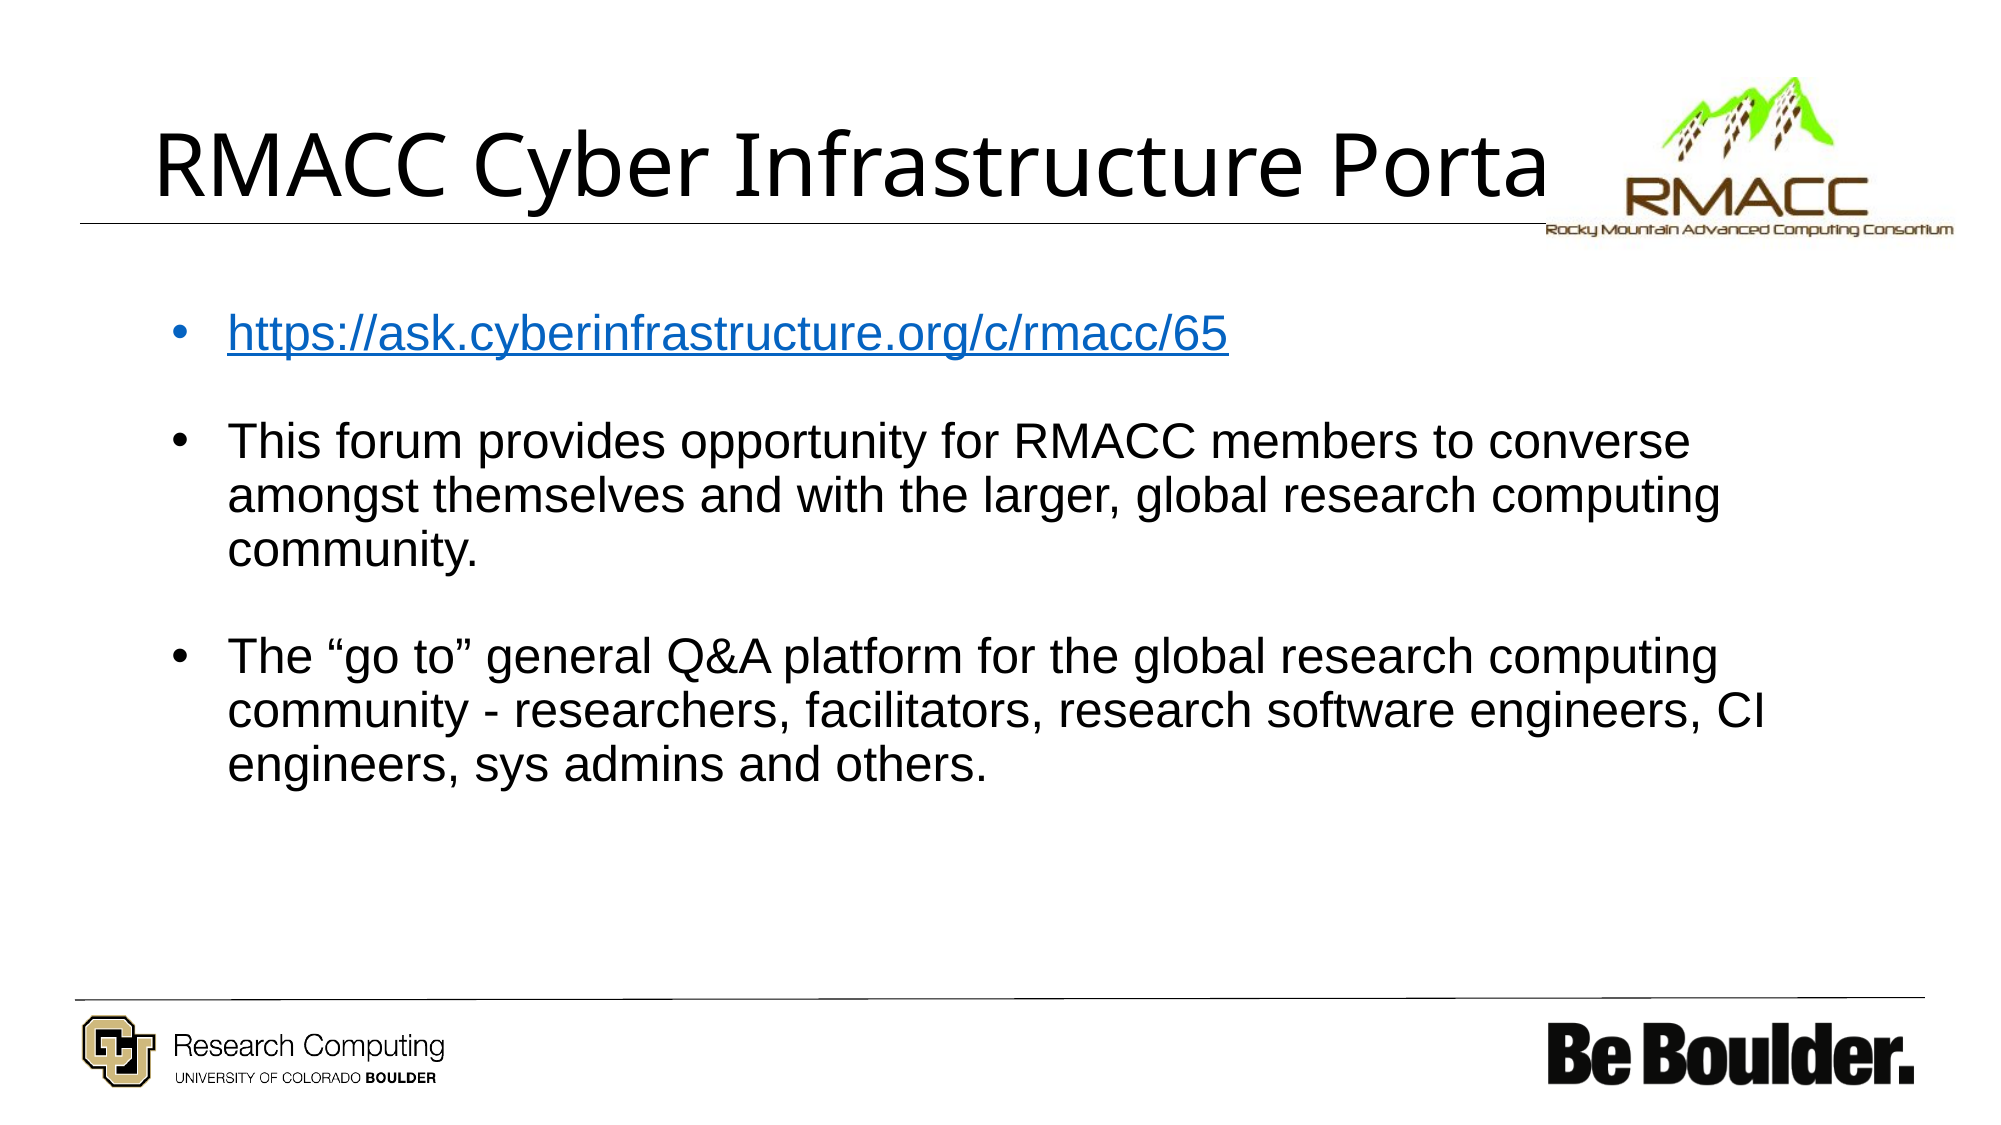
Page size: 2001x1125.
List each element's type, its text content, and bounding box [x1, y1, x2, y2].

picture [1524, 1015, 1938, 1088]
picture [81, 1015, 444, 1088]
title RMACC Cyber Infrastructure Portal [137, 59, 1863, 278]
picture [1546, 77, 1966, 260]
list https://ask.cyberinfrastructure.org/c/rmacc/65 This forum provides opportunity for RMACC members to converse amongst themselves and with the larger, global research computing community. The “go to” general Q&A platform for the global research computing community - researchers, facilitators, research software engineers, CI engineers, sys admins and others. [137, 299, 1863, 983]
